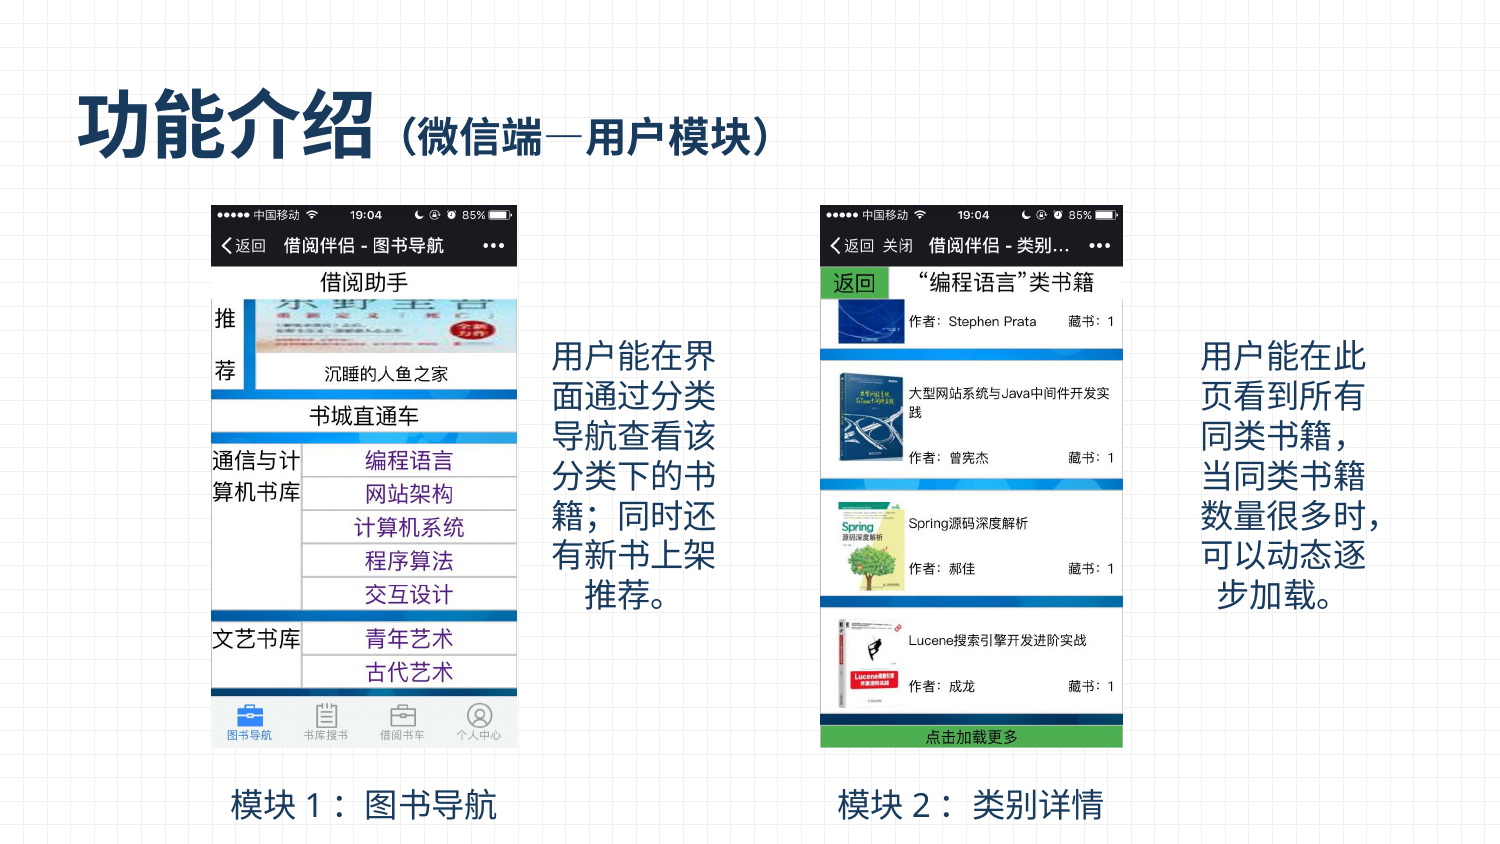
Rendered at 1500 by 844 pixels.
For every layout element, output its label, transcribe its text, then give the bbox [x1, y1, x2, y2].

text_box 用户能在界面通过分类导航查看该分类下的书籍；同时还有新书上架推荐。 [533, 327, 735, 622]
picture [211, 205, 517, 748]
text_box 功能介绍（微信端—用户模块） [61, 70, 1123, 176]
picture [820, 205, 1123, 748]
text_box 模块2：类别详情 [810, 776, 1132, 831]
text_box 模块1：图书导航 [203, 776, 525, 831]
text_box 用户能在此页看到所有同类书籍，当同类书籍数量很多时，可以动态逐步加载。 [1182, 327, 1385, 622]
